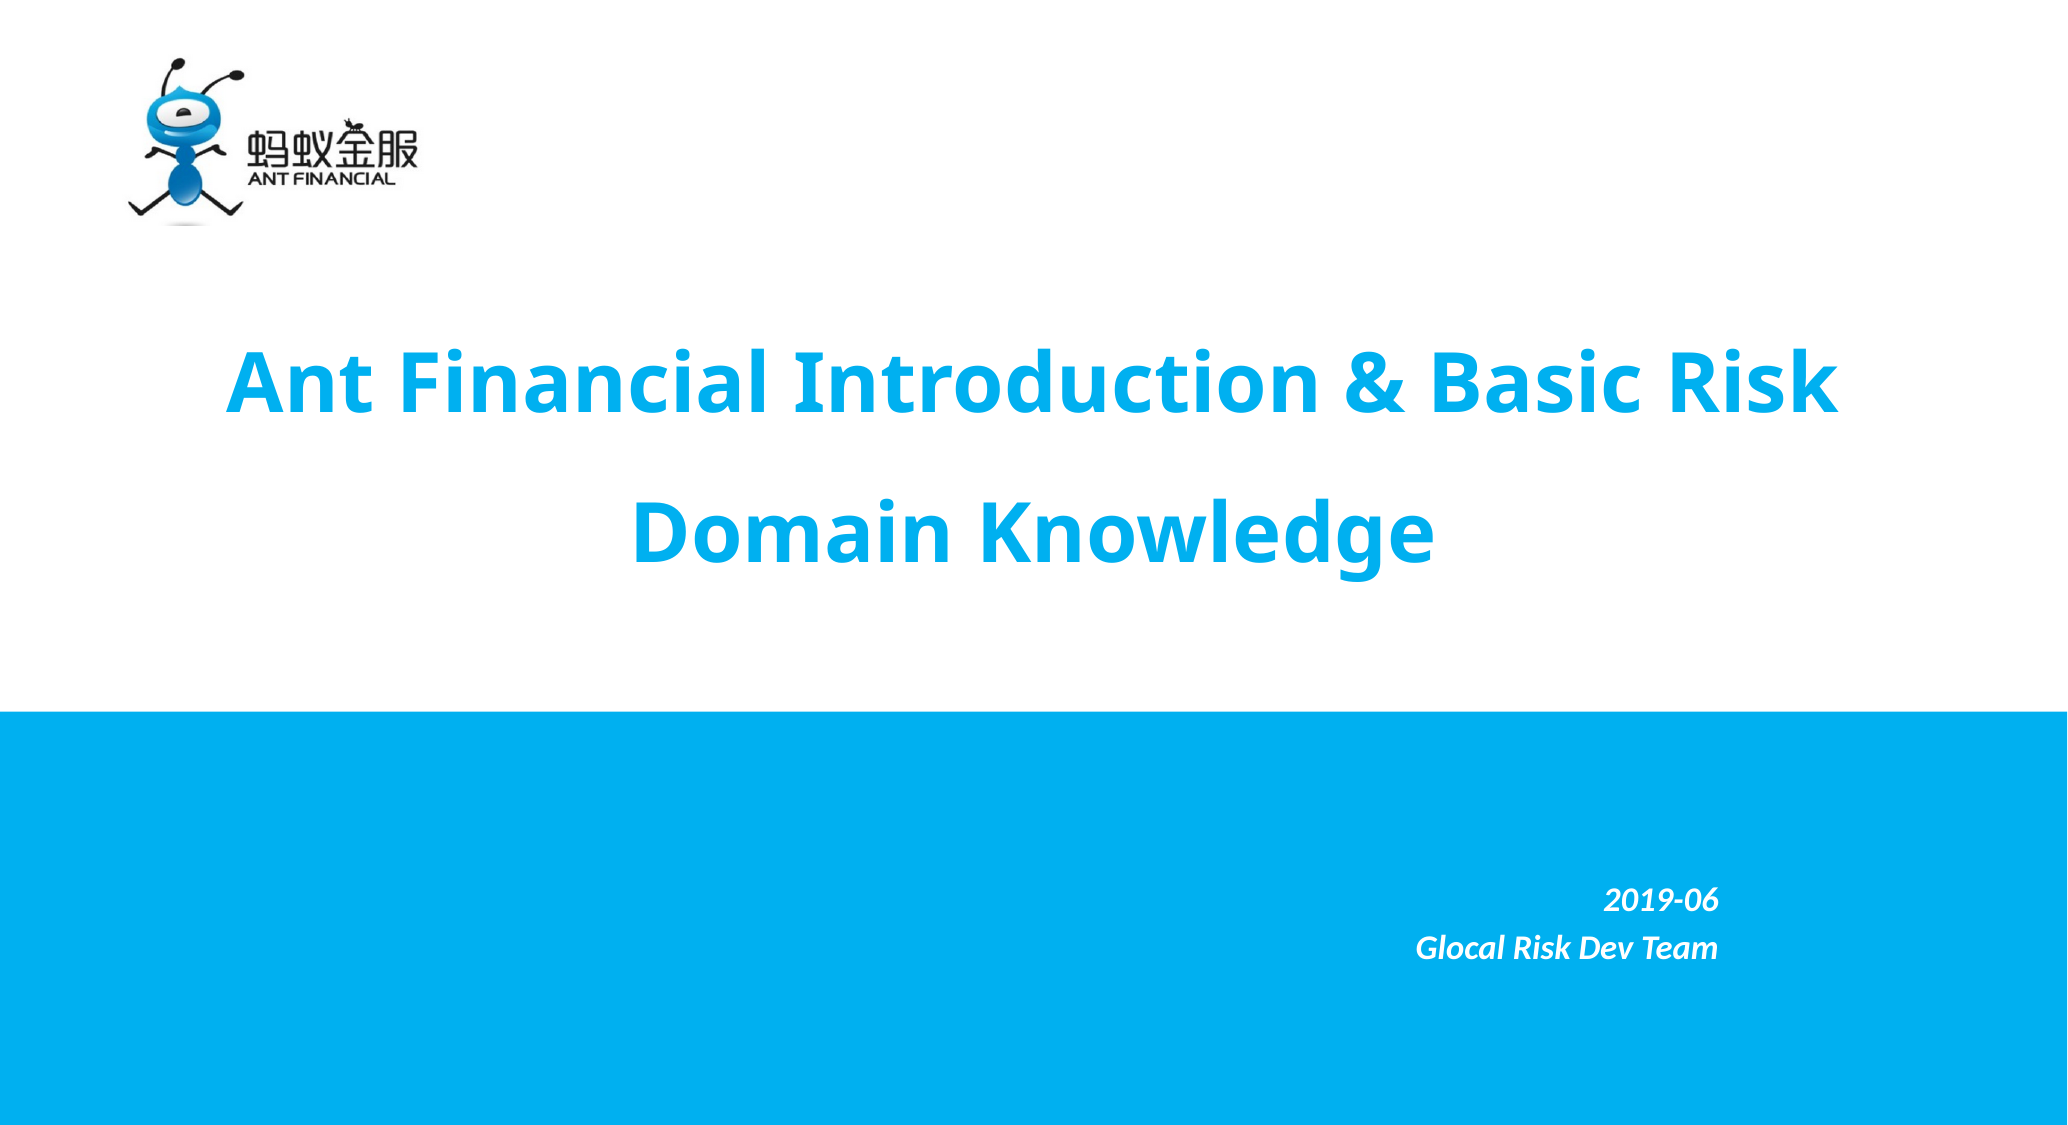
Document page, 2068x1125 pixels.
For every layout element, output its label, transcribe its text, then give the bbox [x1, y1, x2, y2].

subtitle 2019-06 Glocal Risk Dev Team [1234, 869, 1734, 976]
text_box [0, 709, 2068, 1125]
title Ant Financial Introduction & Basic Risk Domain Knowledge [174, 225, 1893, 633]
picture [111, 42, 429, 226]
